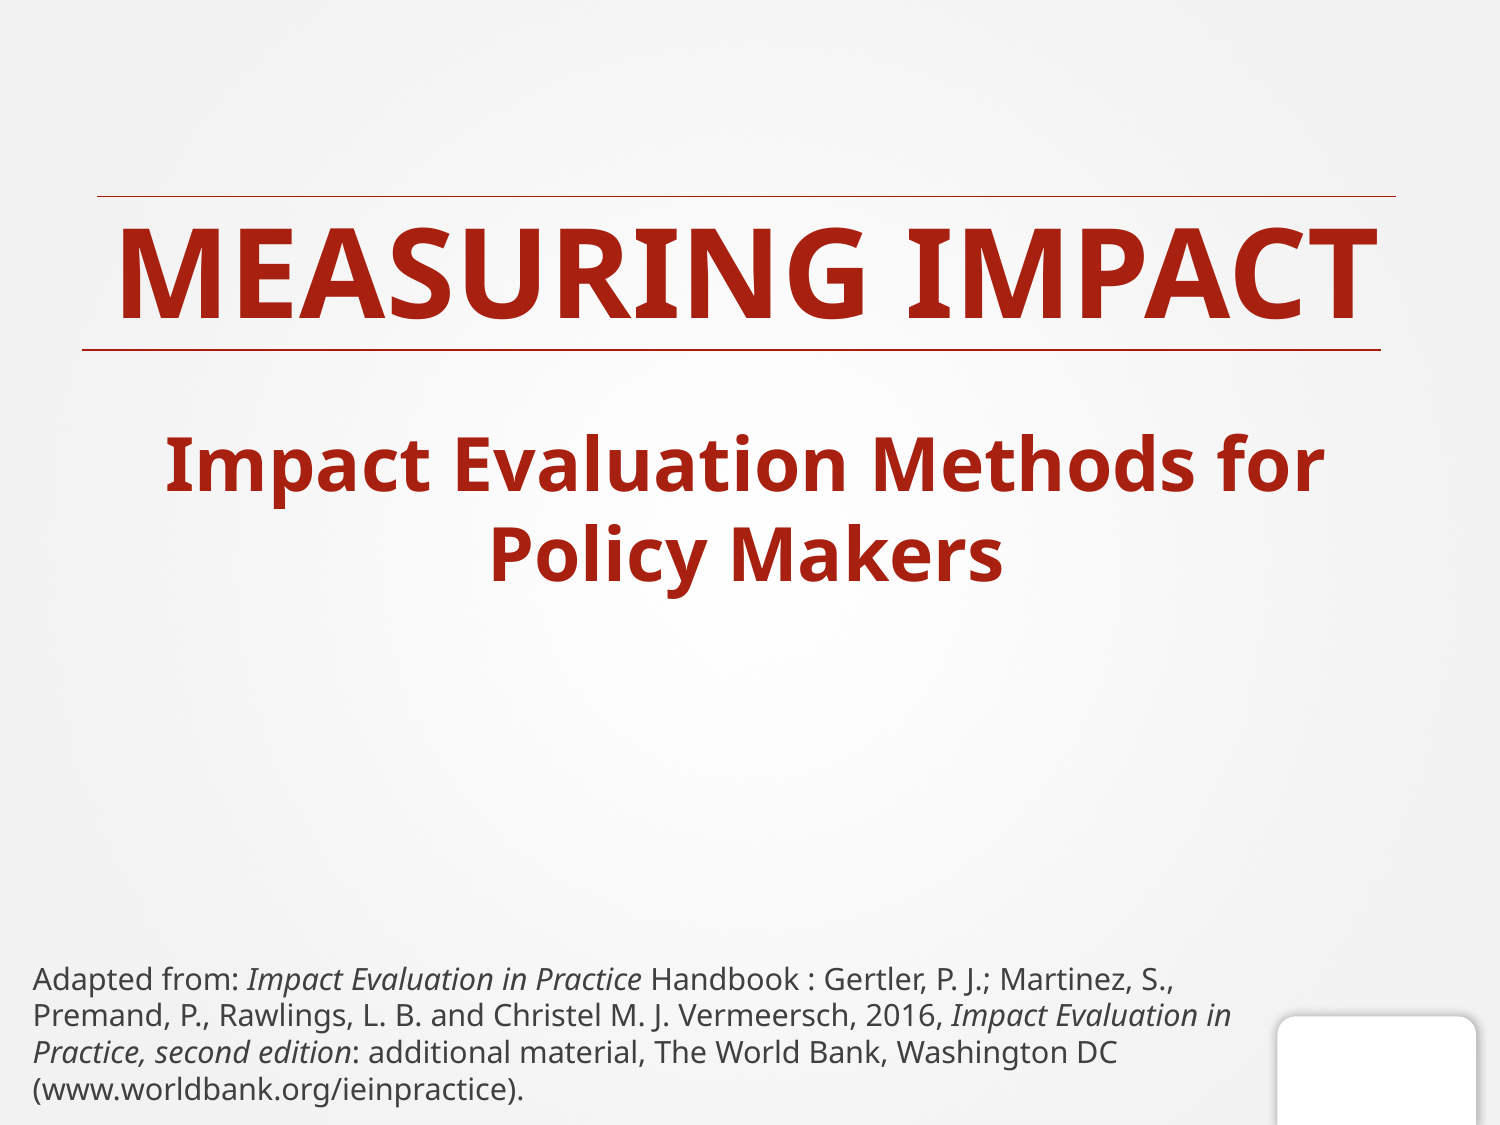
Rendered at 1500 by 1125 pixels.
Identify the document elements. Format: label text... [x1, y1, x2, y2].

list MEASURING IMPACT [82, 172, 1411, 364]
picture [0, 0, 1500, 1125]
list Impact Evaluation Methods for Policy Makers [82, 438, 1411, 575]
list Adapted from: Impact Evaluation in Practice Handbook : Gertler, P. J.; Martinez, S., Premand, P., Rawlings, L. B. and Christel M. J. Vermeersch, 2016, Impact Evaluation in Practice, second edition: additional material, The World Bank, Washington DC (www.worldbank.org/ieinpractice). [17, 952, 1270, 1114]
